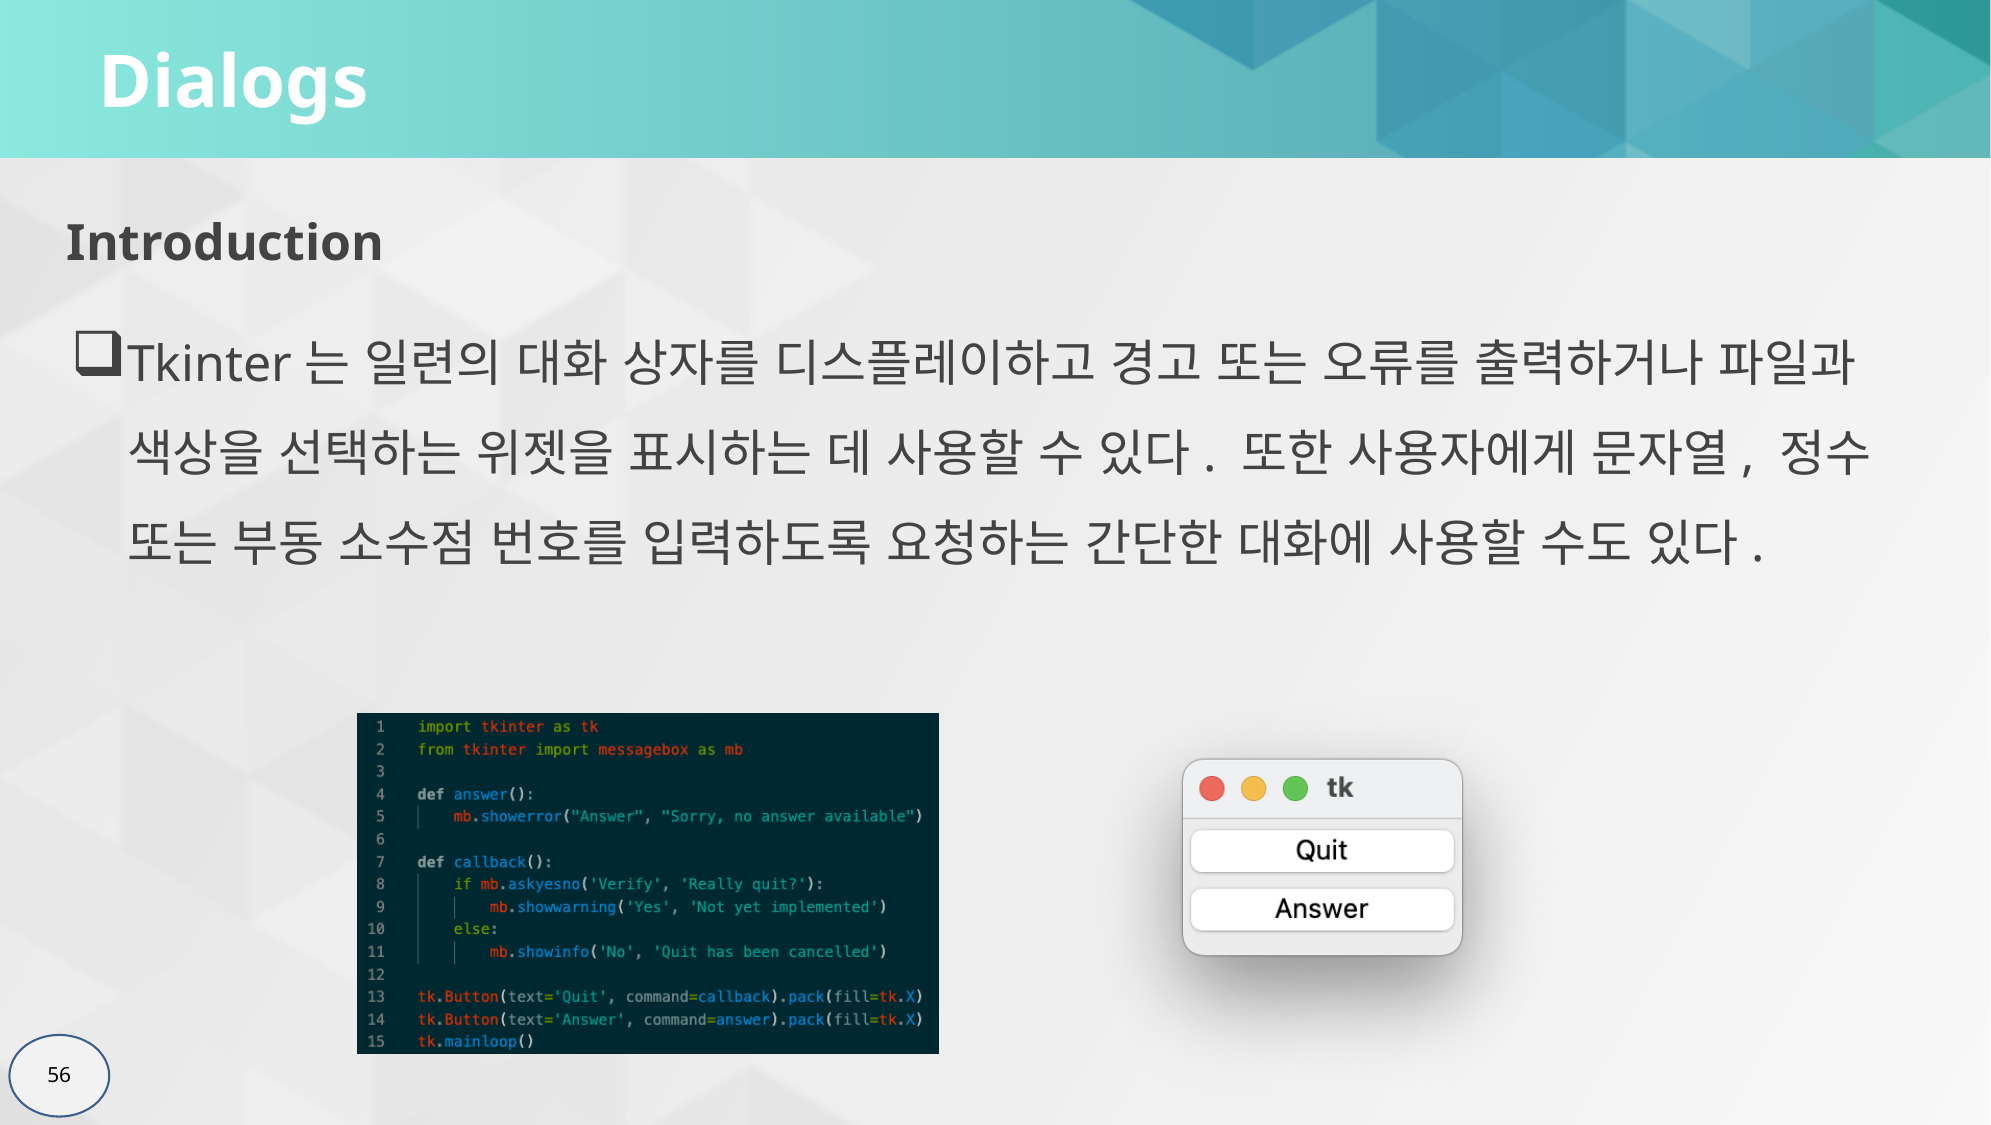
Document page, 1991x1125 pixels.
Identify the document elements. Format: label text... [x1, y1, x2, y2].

title Dialogs [83, 0, 1681, 158]
text_box [51, 341, 55, 504]
text_box Introduction [51, 172, 1930, 279]
text_box Tkinter는 일련의 대화 상자를 디스플레이하고 경고 또는 오류를 출력하거나 파일과 색상을 선택하는 위젯을 표시하는 데 사용할 수 있다. 또한 사용자에게 문자열, 정수 또는 부동 소수점 번호를 입력하도록 요청하는 간단한 대화에 사용할 수도 있다. [55, 293, 1934, 681]
picture [0, 0, 1991, 1125]
